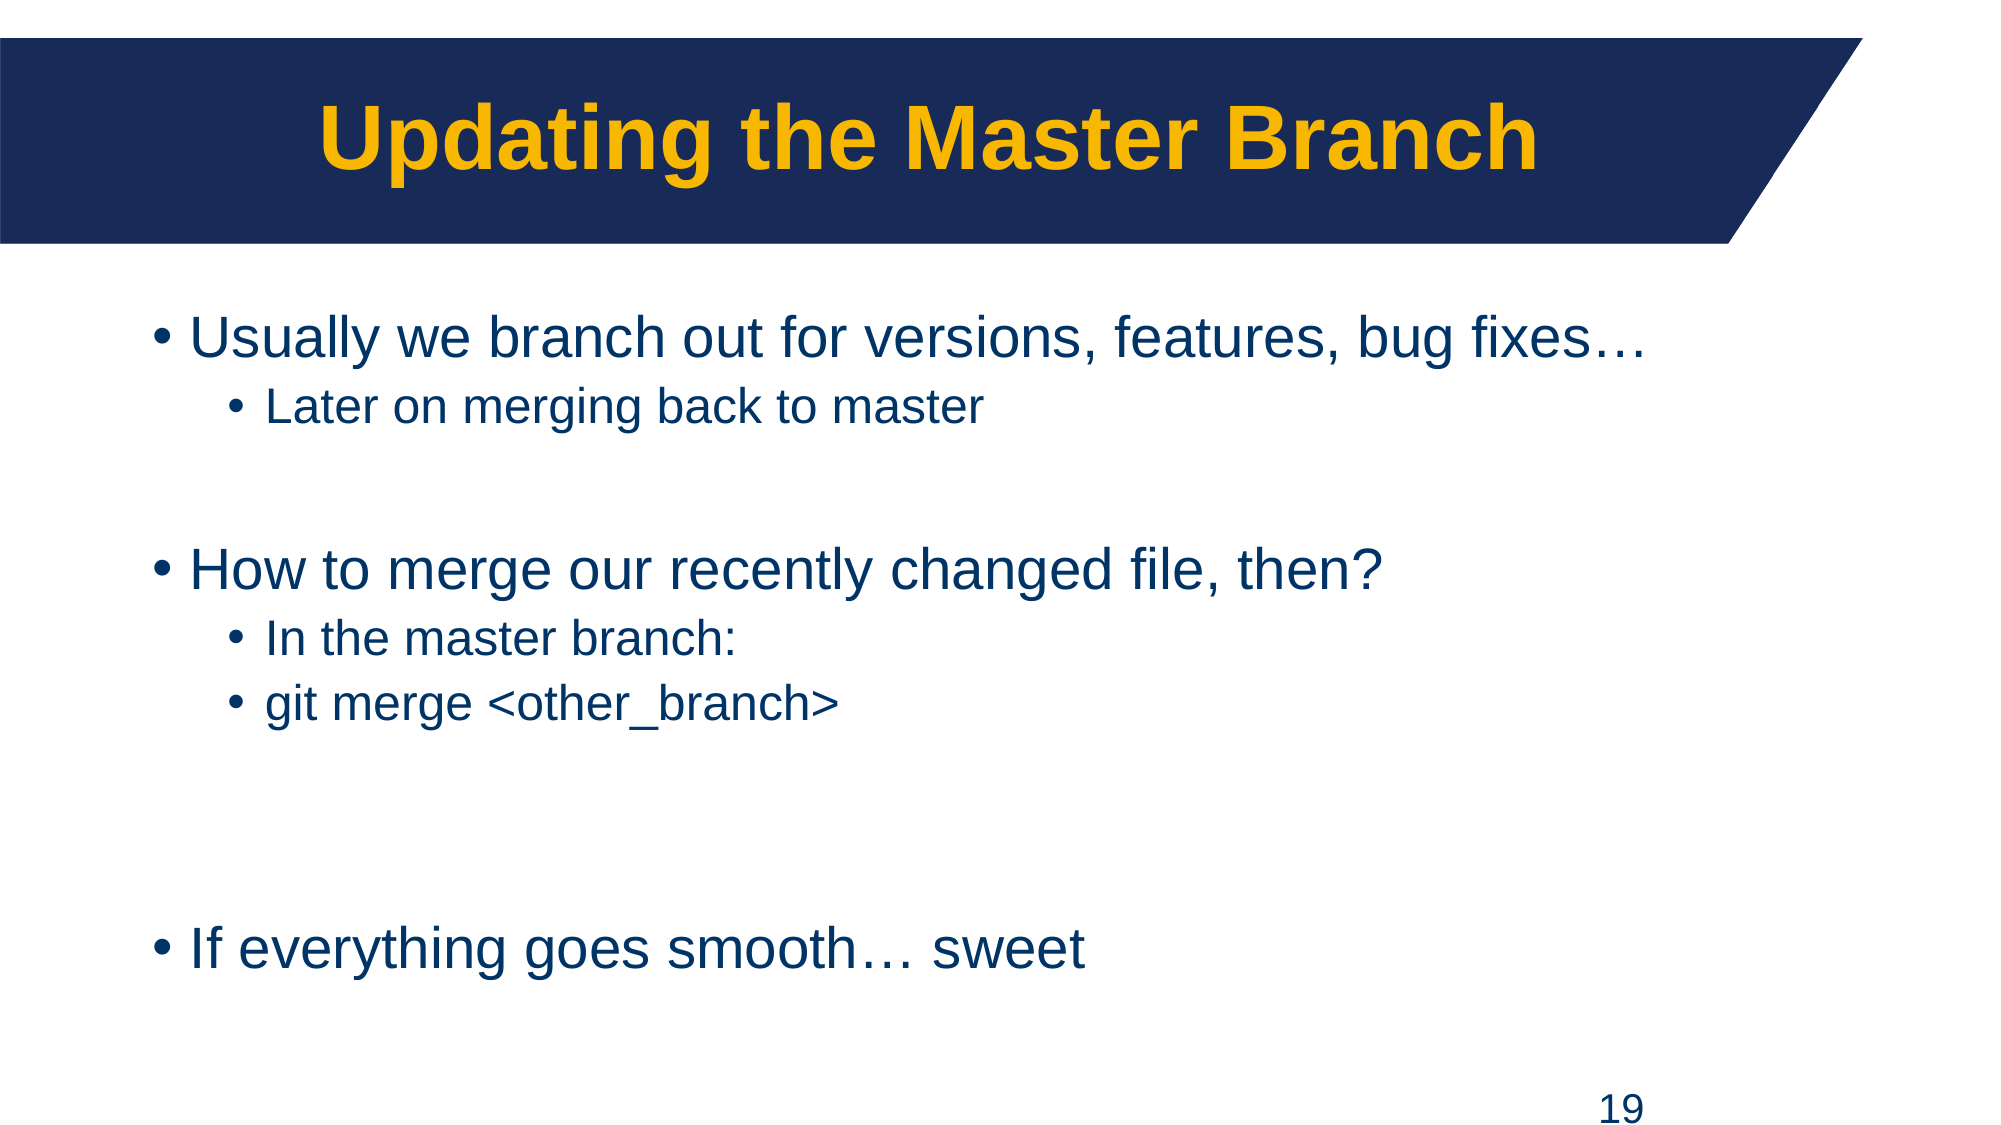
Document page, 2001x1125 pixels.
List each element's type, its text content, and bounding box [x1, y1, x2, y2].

title Updating the Master Branch [137, 59, 1724, 221]
list Usually we branch out for versions, features, bug fixes… Later on merging back to master How to merge our recently changed file, then? In the master branch: git merge <other_branch> If everything goes smooth… sweet [137, 299, 1863, 1066]
slide_number 19 [1583, 1074, 2000, 1125]
picture [0, 38, 1863, 244]
